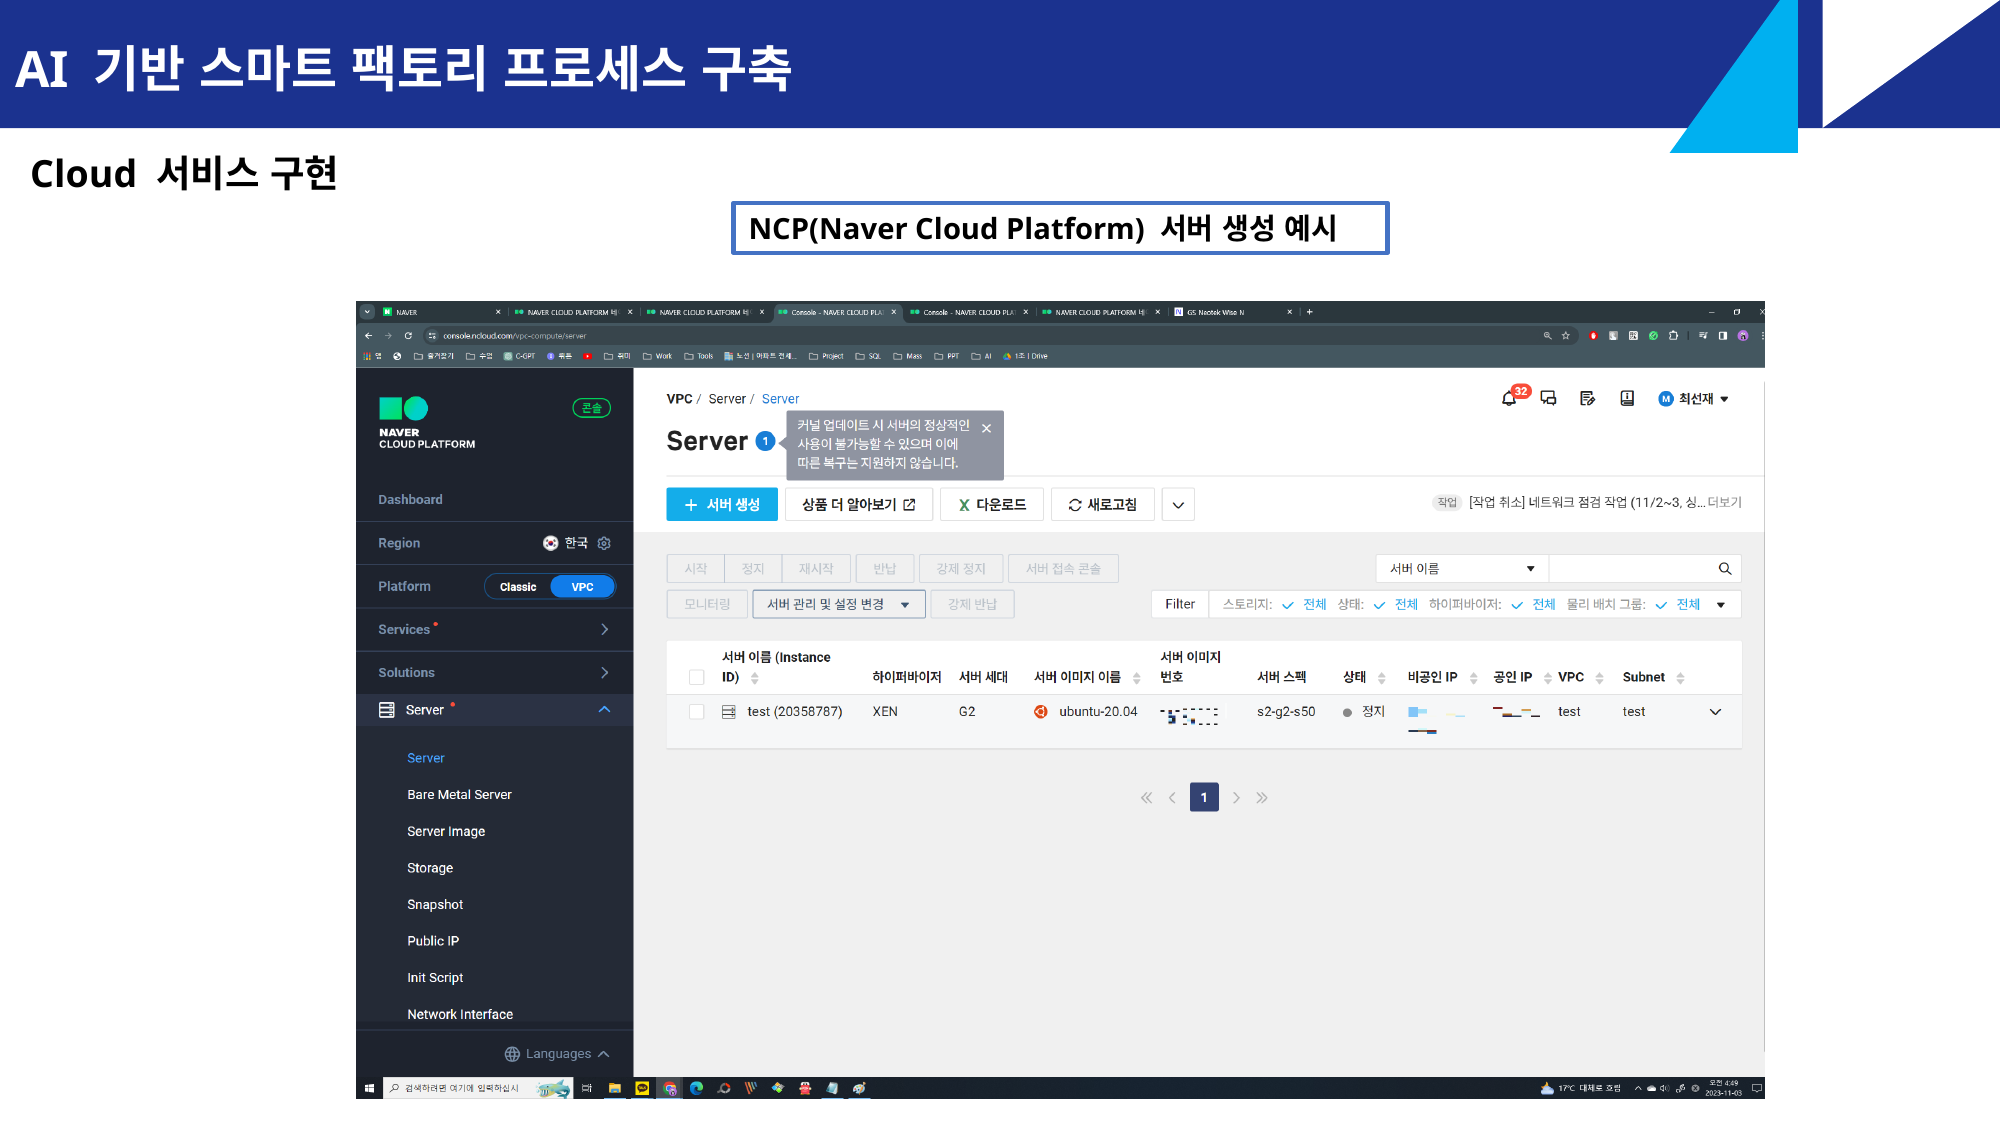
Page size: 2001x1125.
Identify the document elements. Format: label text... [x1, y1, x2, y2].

text_box AI 기반 스마트 팩토리 프로세스 구축 [0, 0, 1642, 129]
text_box Cloud 서비스 구현 [15, 142, 622, 203]
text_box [1644, 0, 2000, 129]
picture [355, 301, 1765, 1100]
text_box NCP(Naver Cloud Platform) 서버 생성 예시 [731, 201, 1390, 255]
